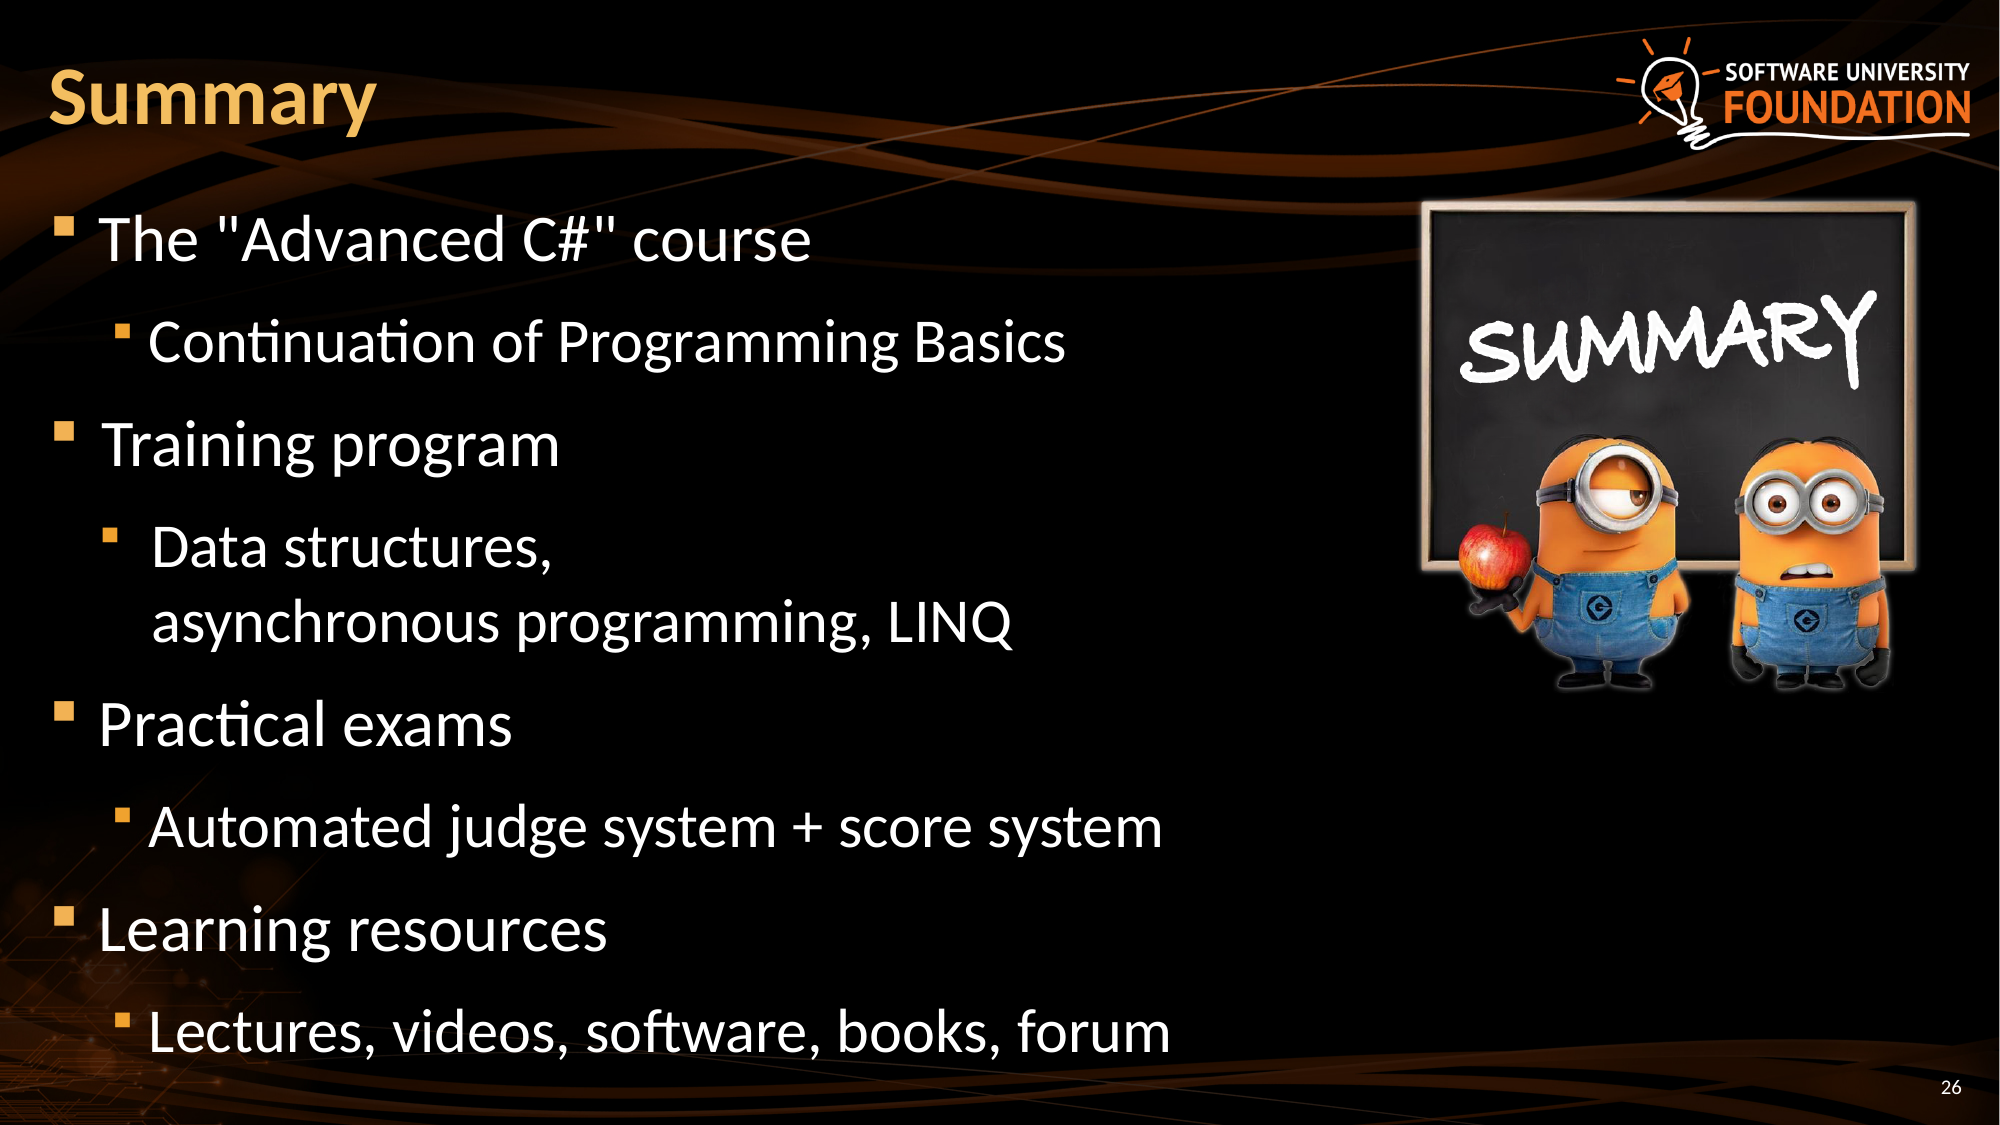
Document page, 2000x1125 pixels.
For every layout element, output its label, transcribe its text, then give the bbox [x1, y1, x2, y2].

picture [0, 0, 2000, 1125]
title Summary [30, 6, 1602, 189]
list The "Advanced C#" course Continuation of Programming Basics Training program Data structures, asynchronous programming, LINQ Practical exams Automated judge system + score system Learning resources Lectures, videos, software, books, forum [31, 188, 1968, 1103]
